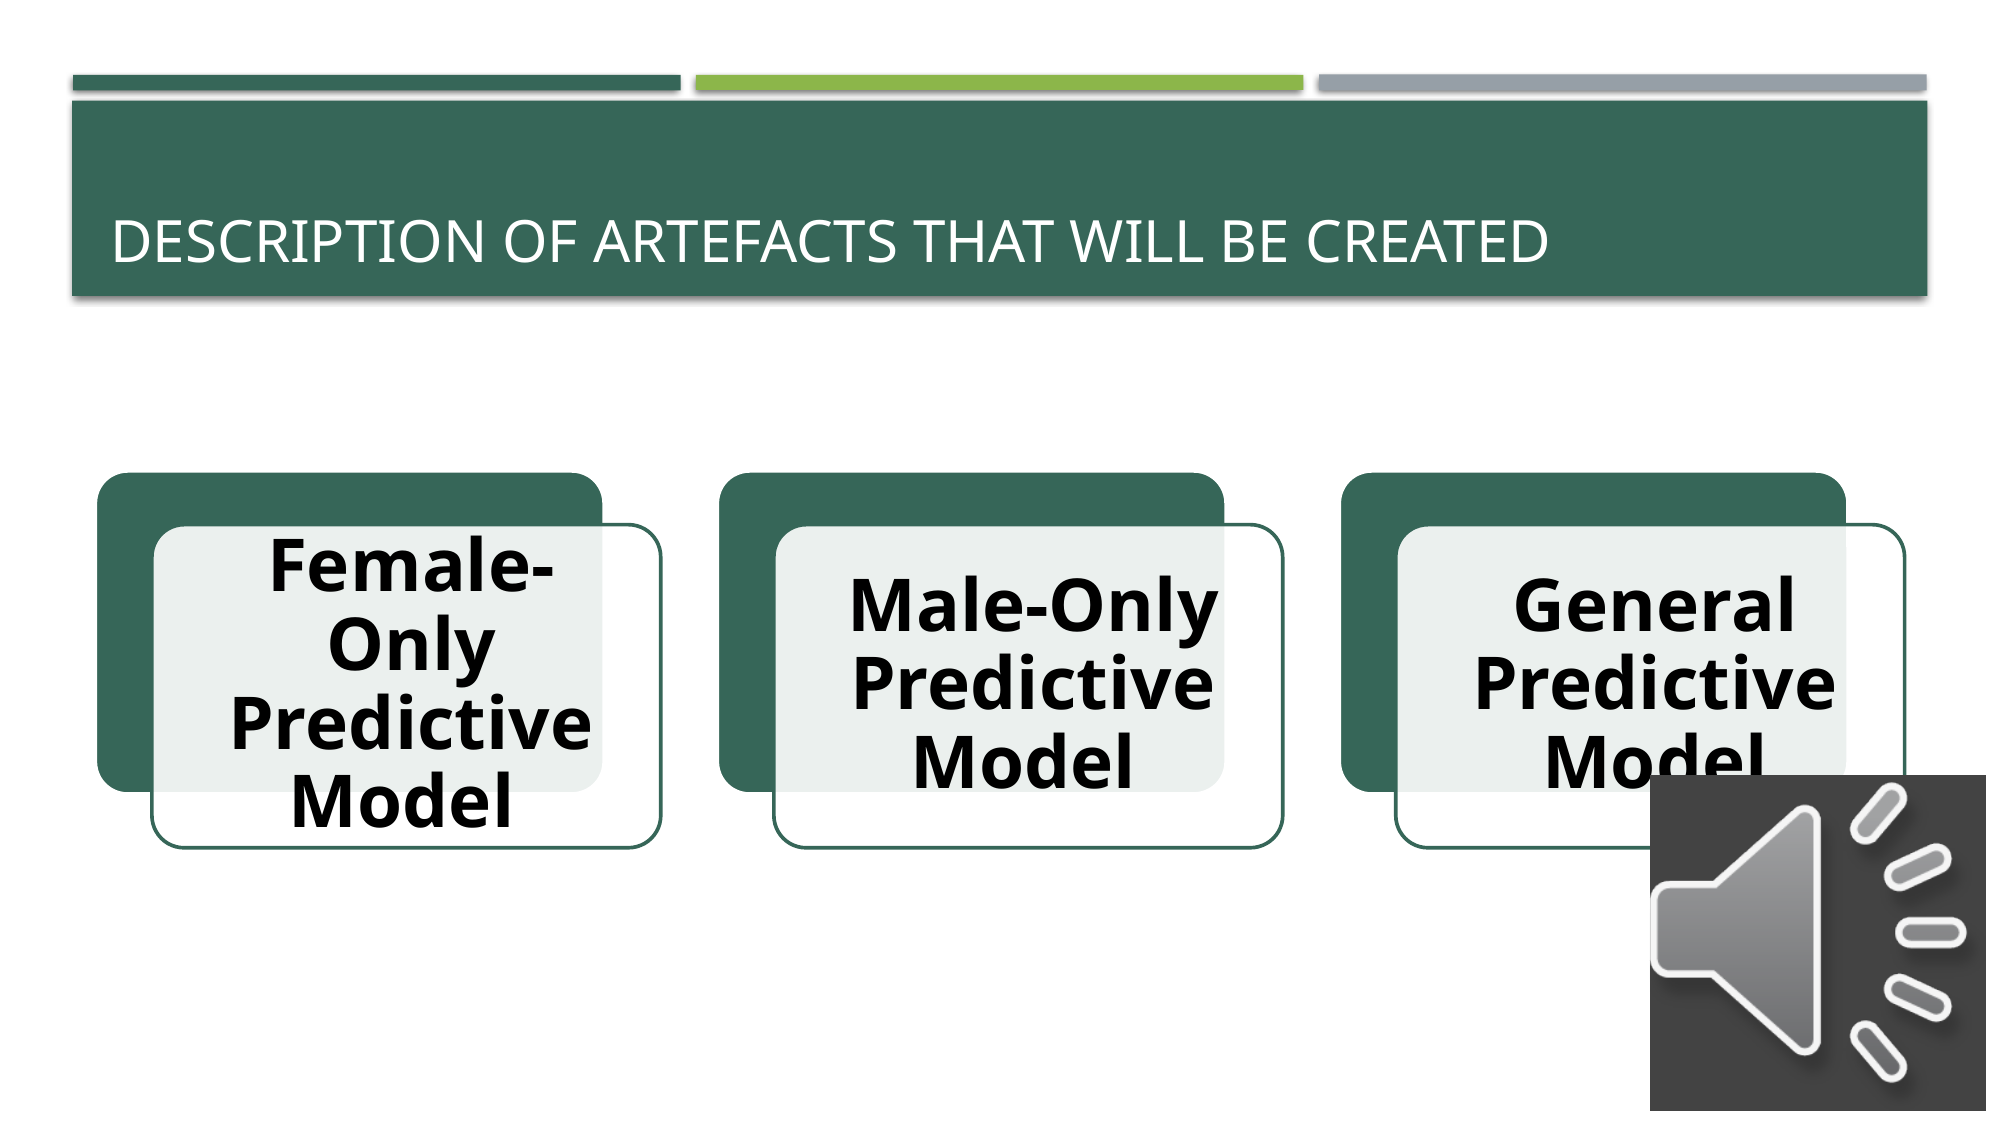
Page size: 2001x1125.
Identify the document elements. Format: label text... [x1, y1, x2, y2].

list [94, 357, 1906, 962]
picture [1648, 773, 1987, 1112]
title Description of Artefacts that will be created [95, 115, 1905, 282]
